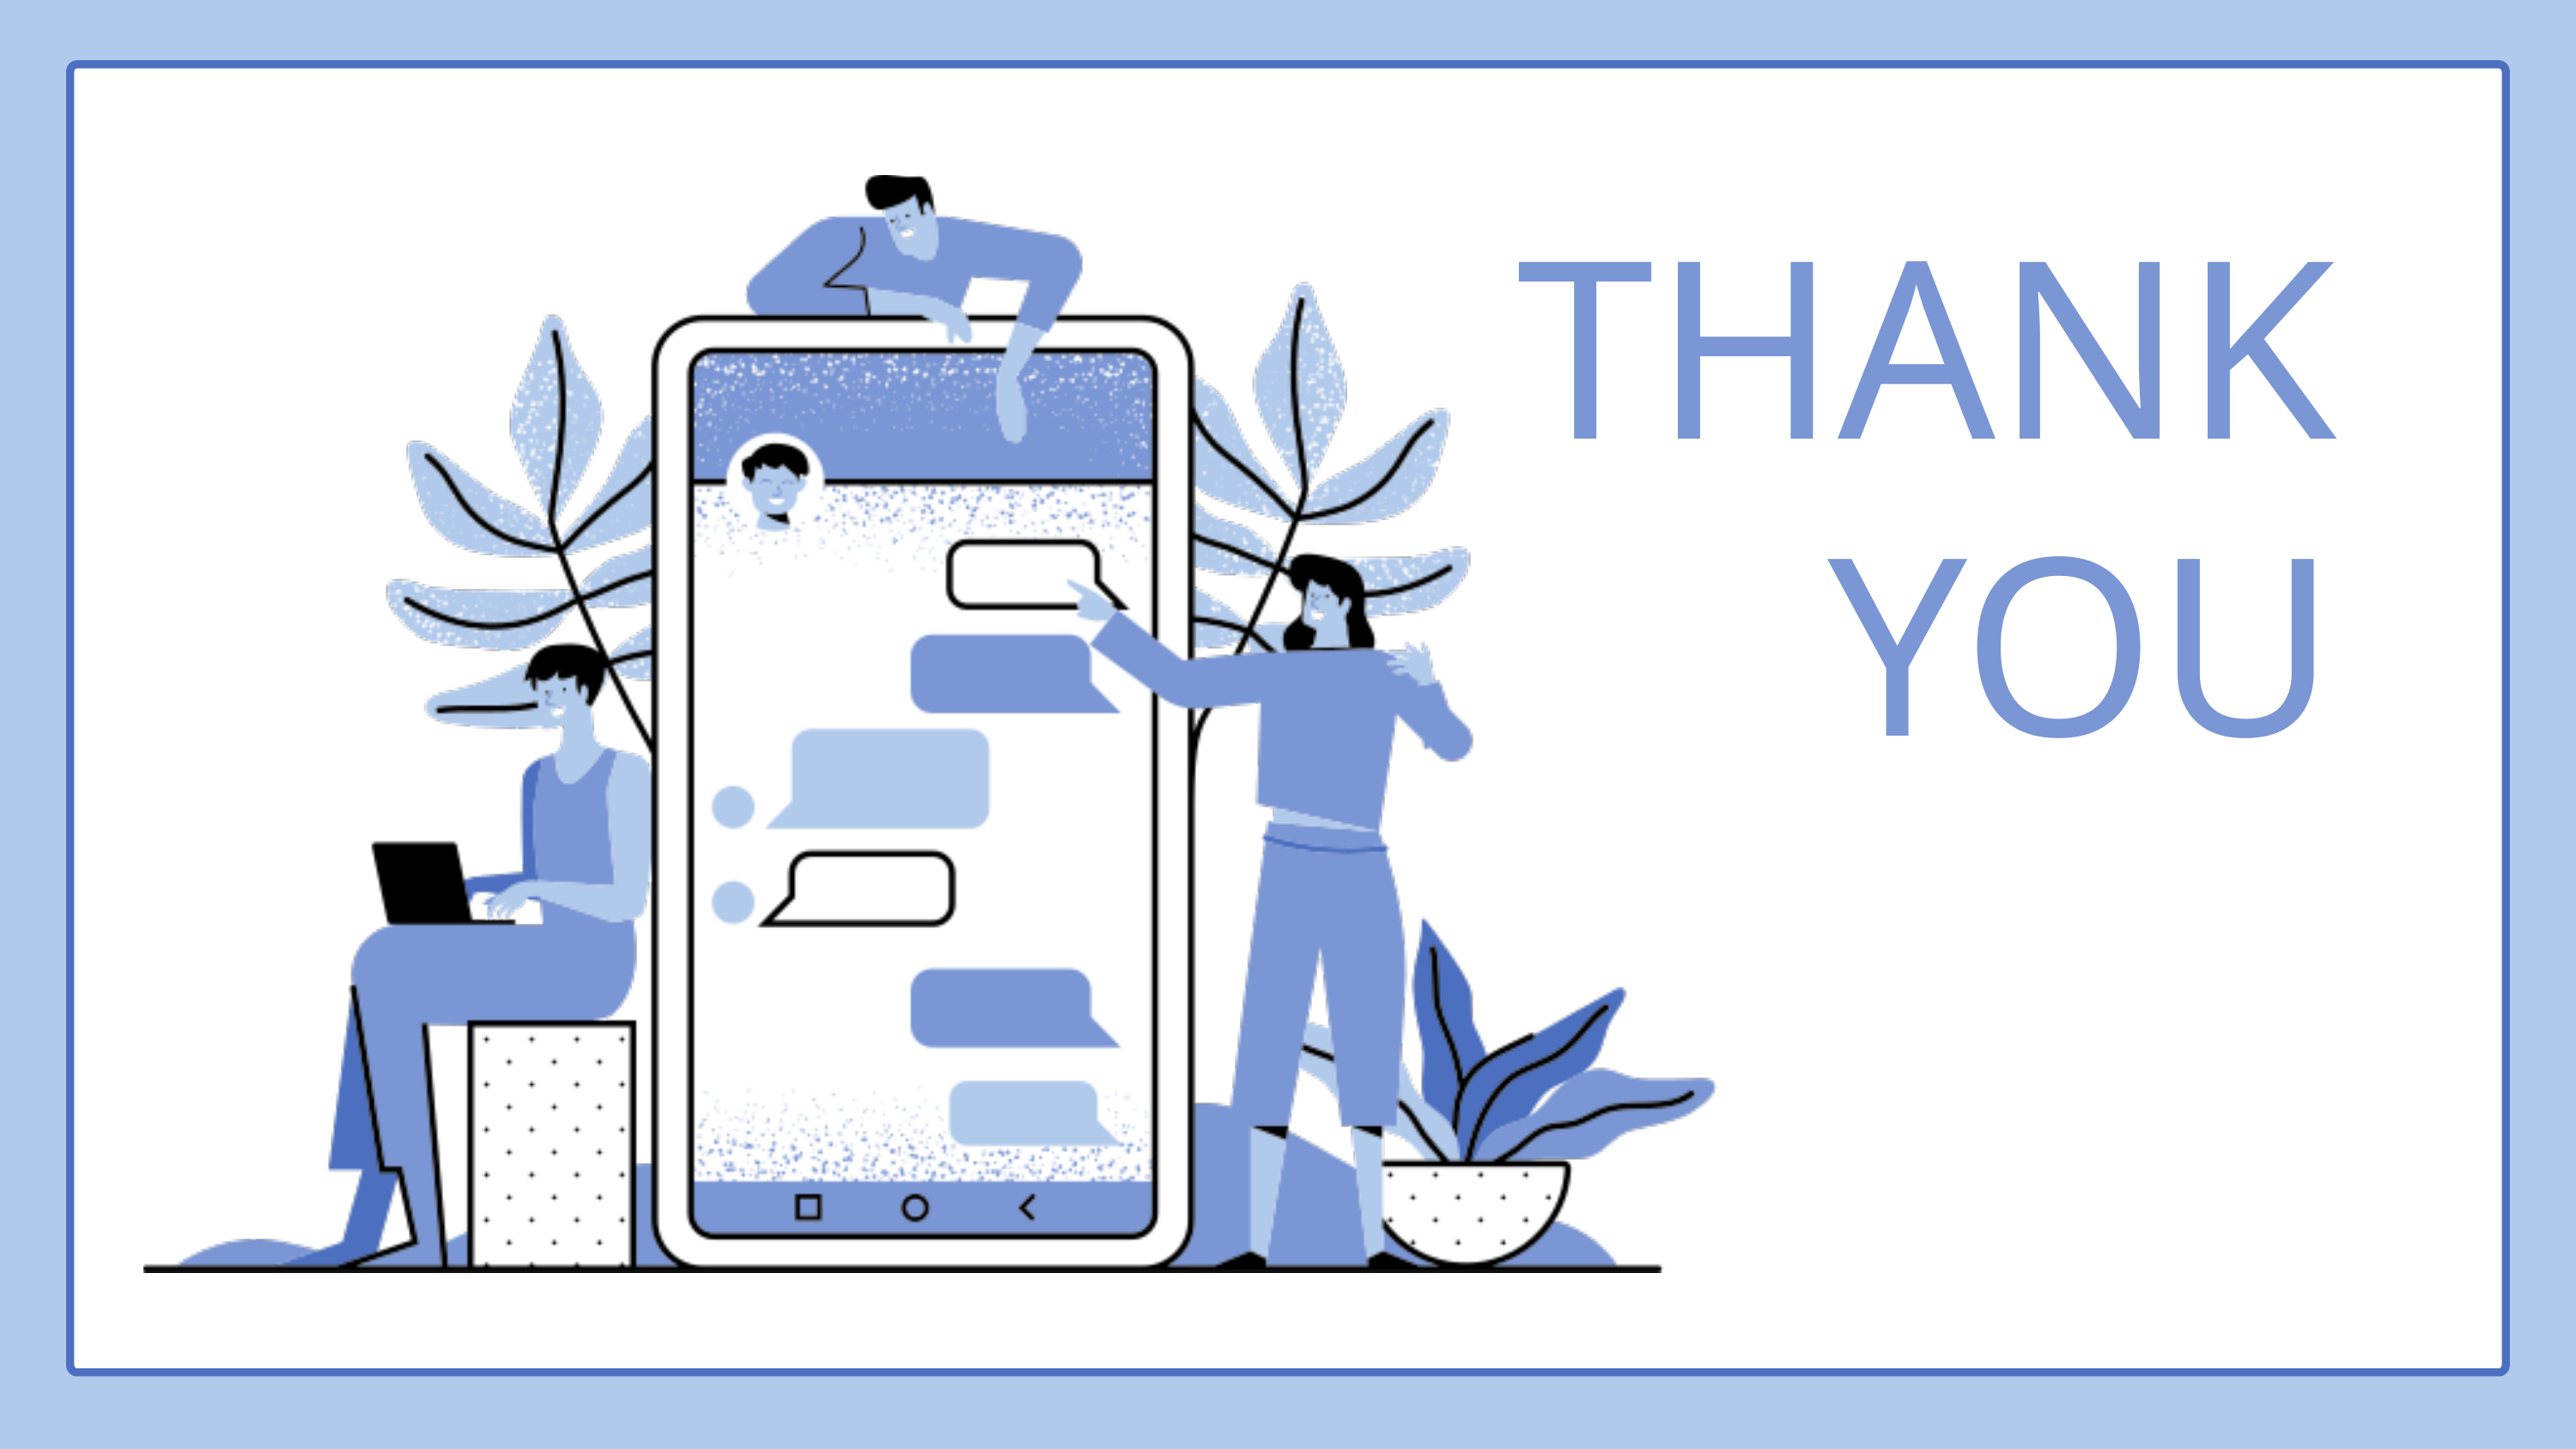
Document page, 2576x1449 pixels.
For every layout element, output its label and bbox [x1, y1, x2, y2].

text_box [70, 43, 2506, 1373]
